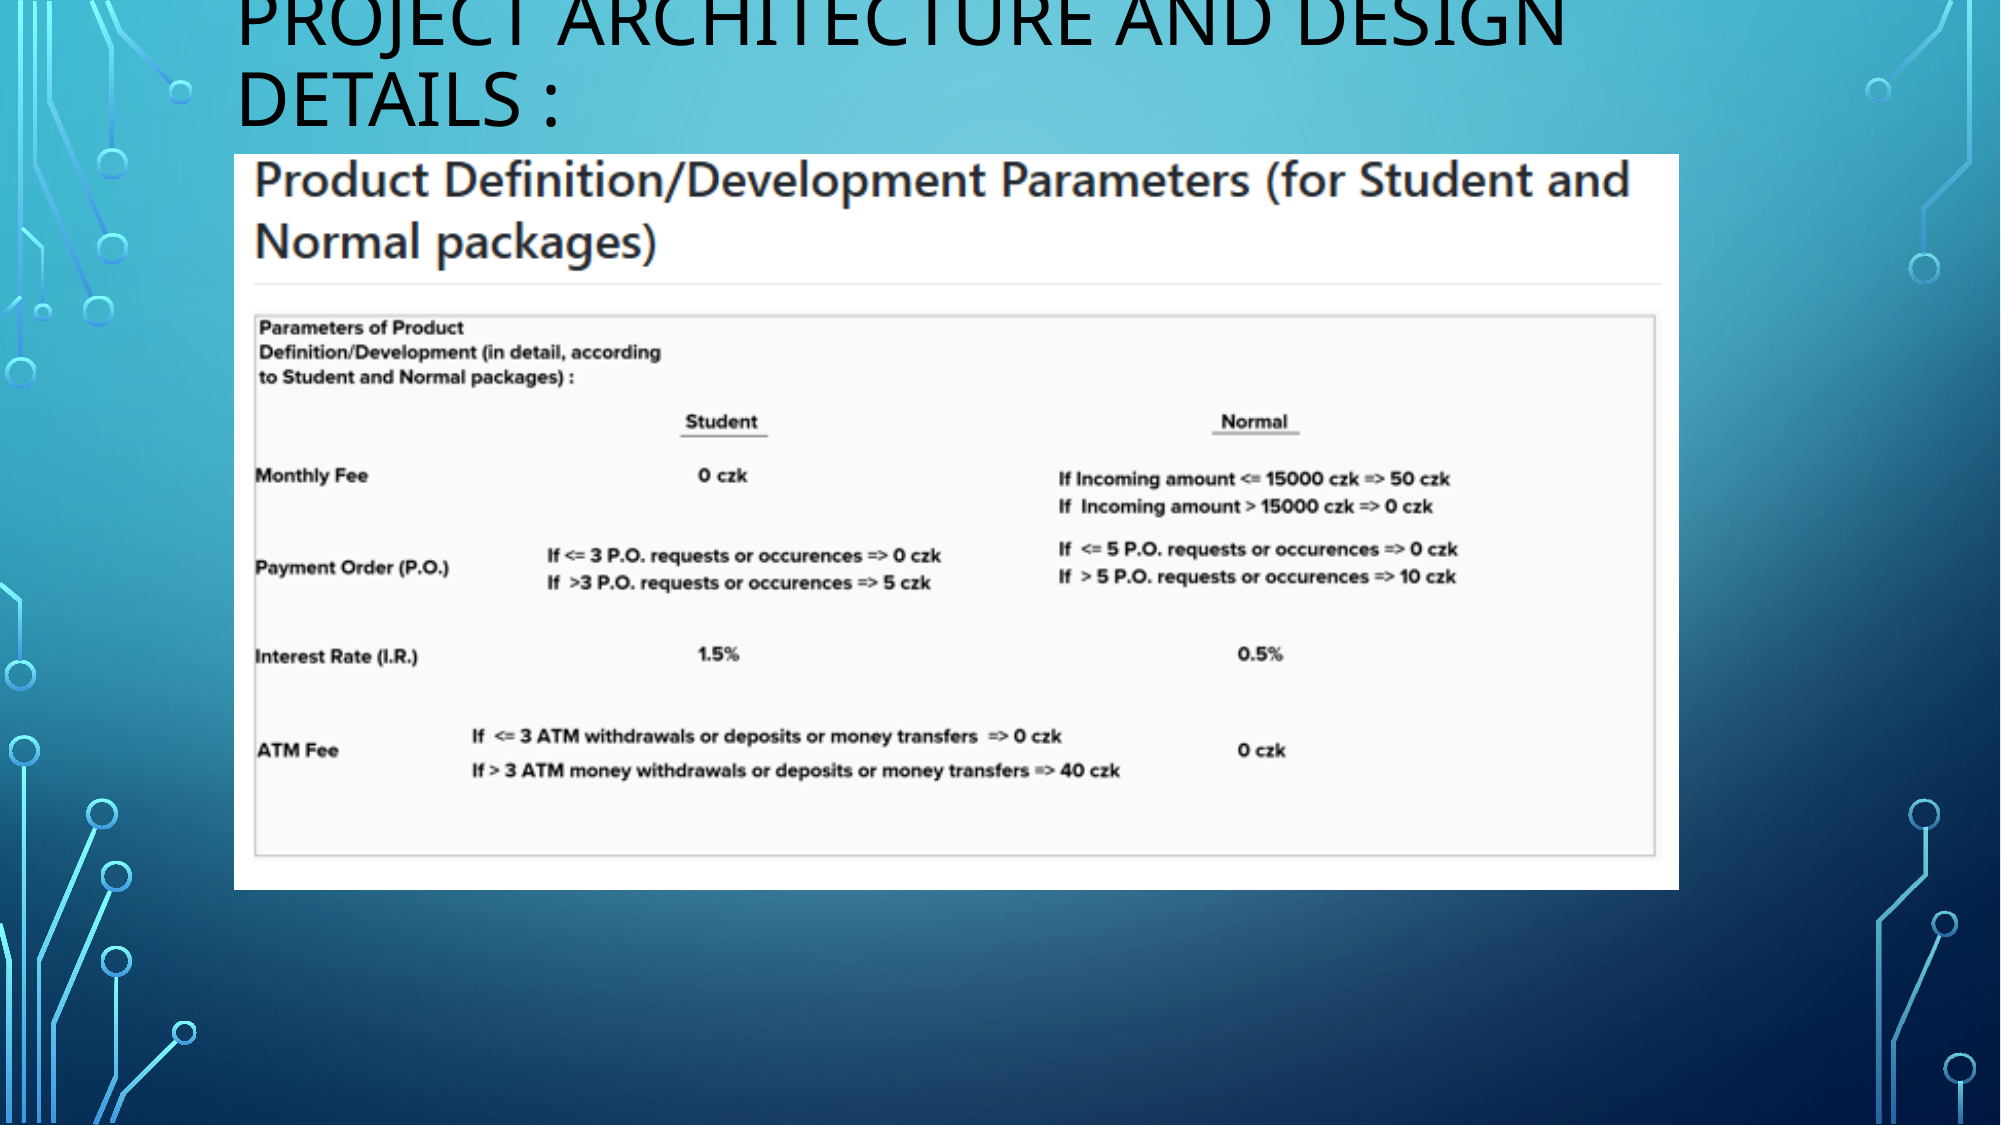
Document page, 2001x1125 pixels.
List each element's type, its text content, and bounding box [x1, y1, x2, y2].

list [234, 154, 1679, 891]
title Project architecture and design details : [220, 0, 1846, 124]
